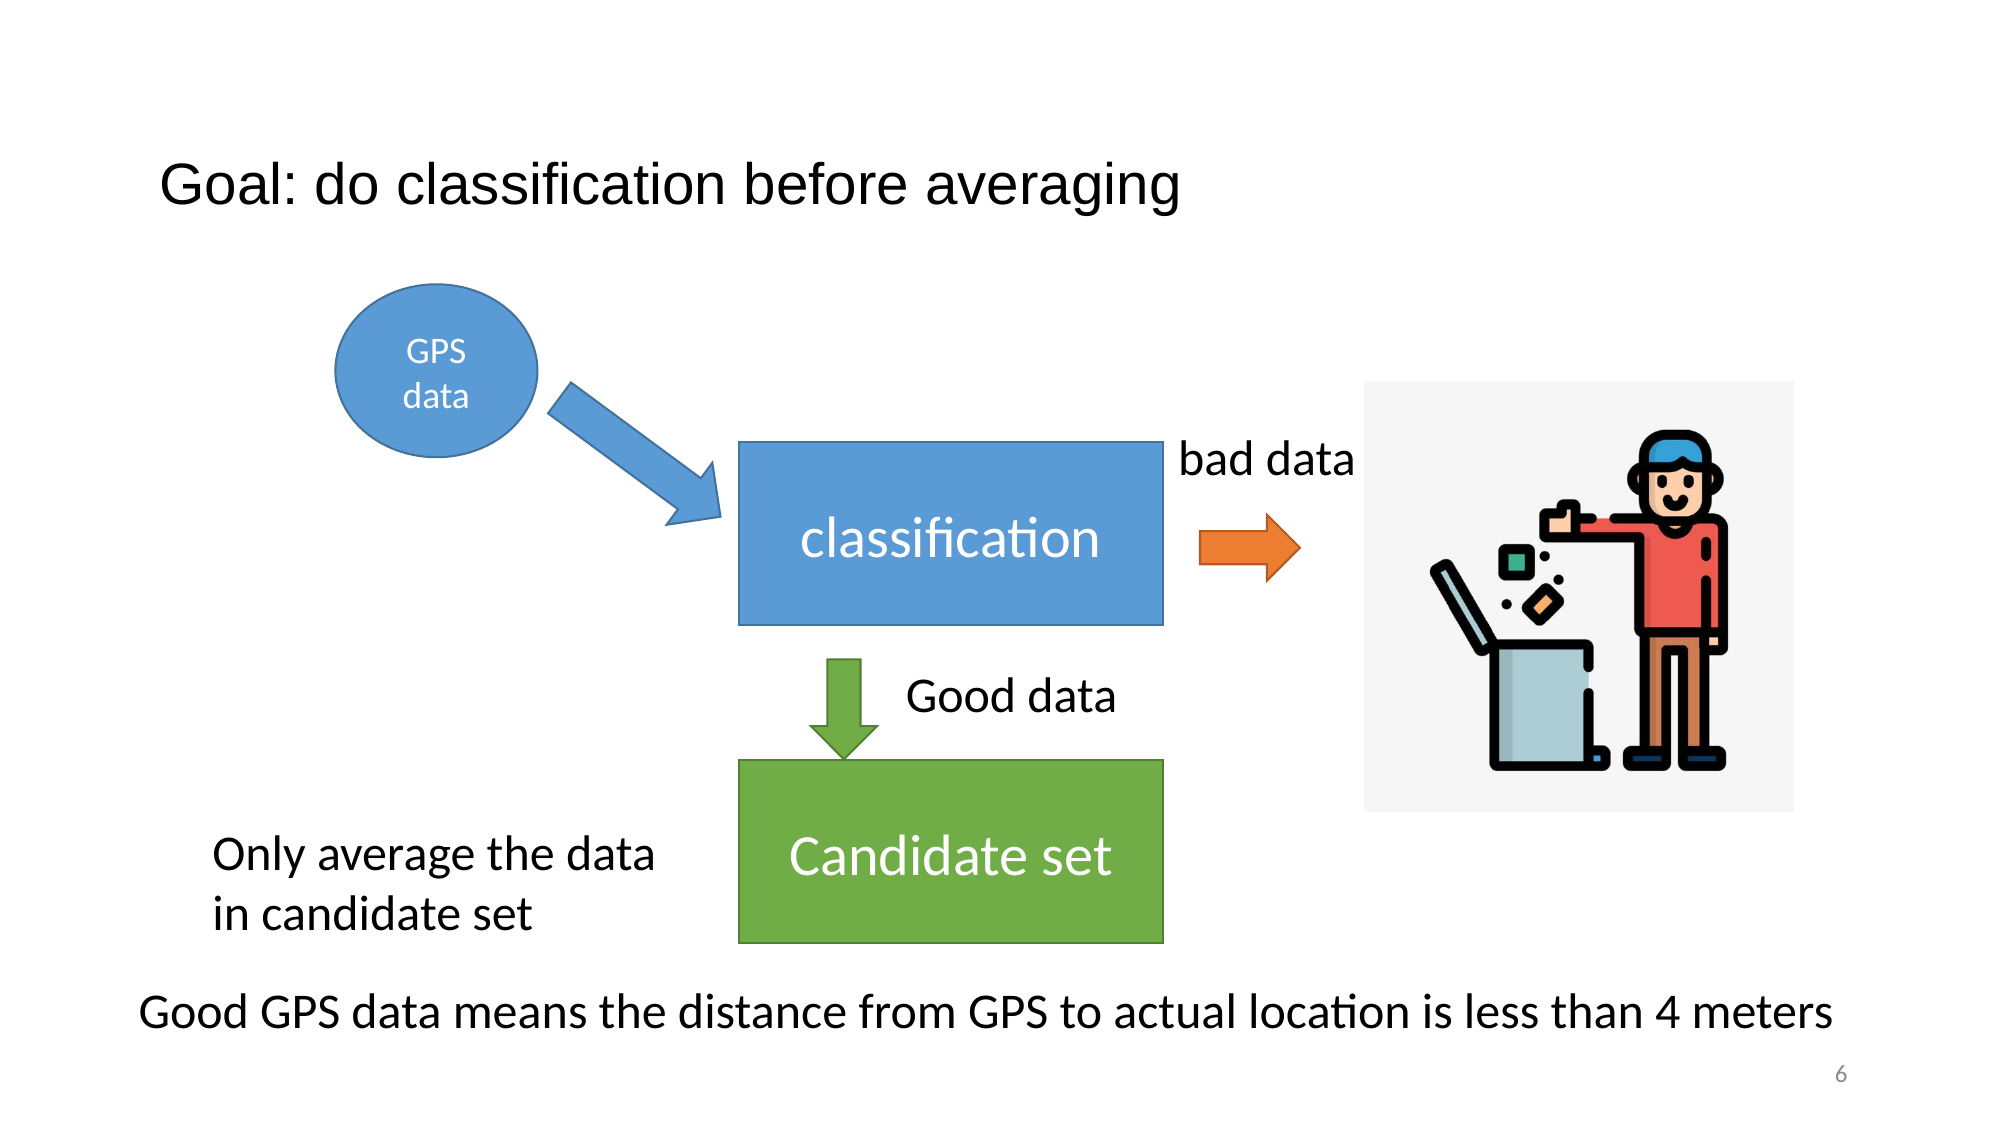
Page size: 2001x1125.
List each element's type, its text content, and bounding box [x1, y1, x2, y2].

text_box [546, 380, 722, 527]
text_box Candidate set [738, 759, 1164, 944]
picture [1364, 381, 1794, 812]
text_box Good data [891, 654, 1264, 730]
text_box bad data [1163, 418, 1364, 494]
text_box Only average the data in candidate set [197, 813, 684, 948]
text_box [808, 658, 880, 759]
text_box classification [738, 441, 1164, 626]
text_box [1198, 512, 1302, 584]
slide_number 6 [1412, 1047, 1863, 1103]
text_box Good GPS data means the distance from GPS to actual location is less than 4 meters [123, 971, 1909, 1047]
text_box GPS data [334, 283, 539, 459]
text_box Goal: do classification before averaging [152, 126, 1215, 237]
